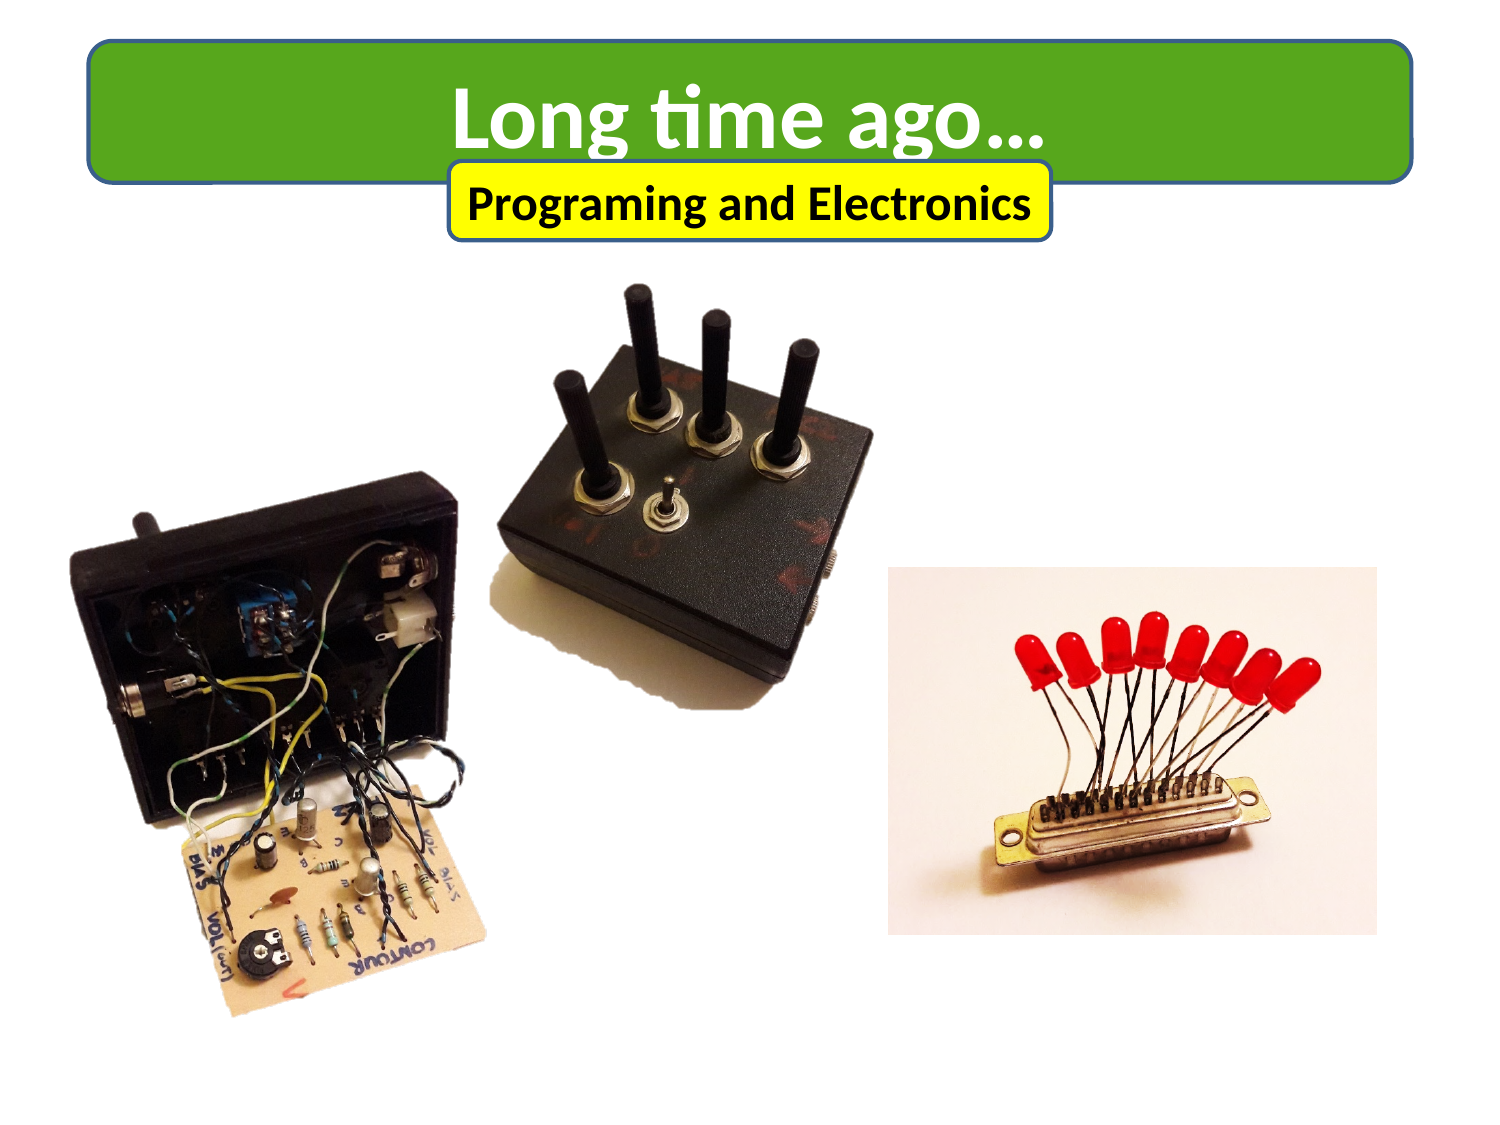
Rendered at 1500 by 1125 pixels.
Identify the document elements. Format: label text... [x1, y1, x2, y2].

text_box Long time ago… [86, 38, 1414, 185]
picture [52, 259, 1378, 1062]
text_box Programing and Electronics [446, 158, 1054, 243]
